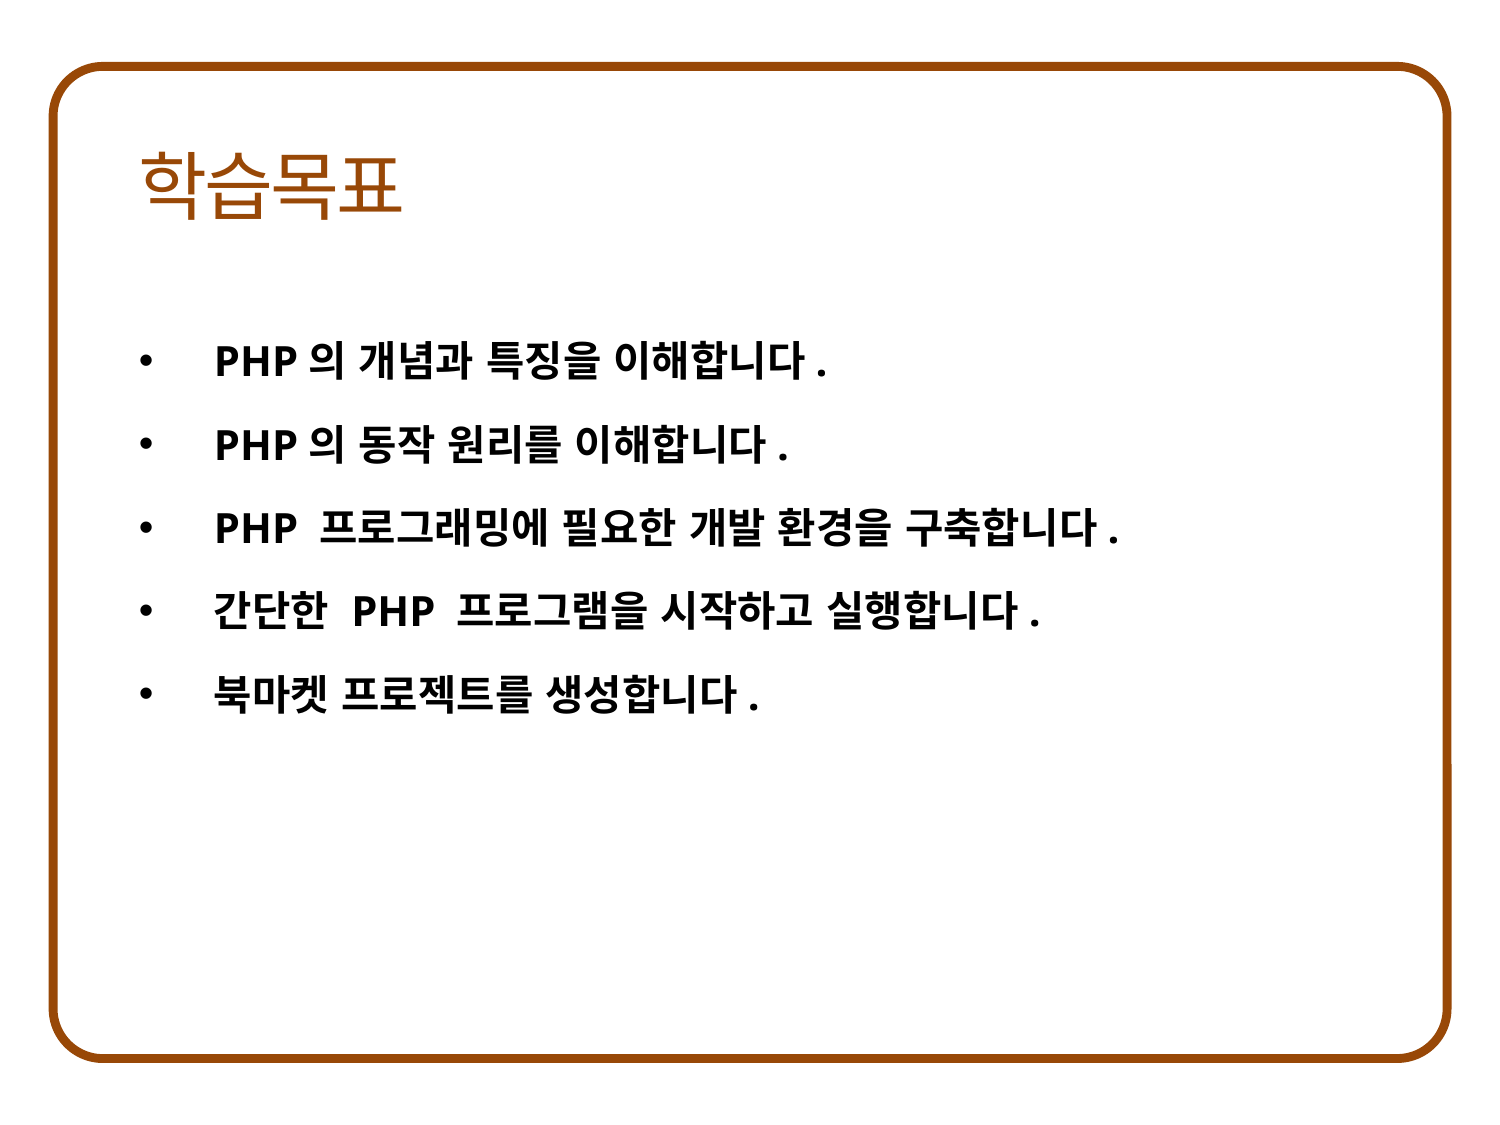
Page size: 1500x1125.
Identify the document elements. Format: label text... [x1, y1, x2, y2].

list PHP의 개념과 특징을 이해합니다. PHP의 동작 원리를 이해합니다. PHP 프로그래밍에 필요한 개발 환경을 구축합니다. 간단한 PHP 프로그램을 시작하고 실행합니다. 북마켓 프로젝트를 생성합니다. [123, 302, 1389, 977]
